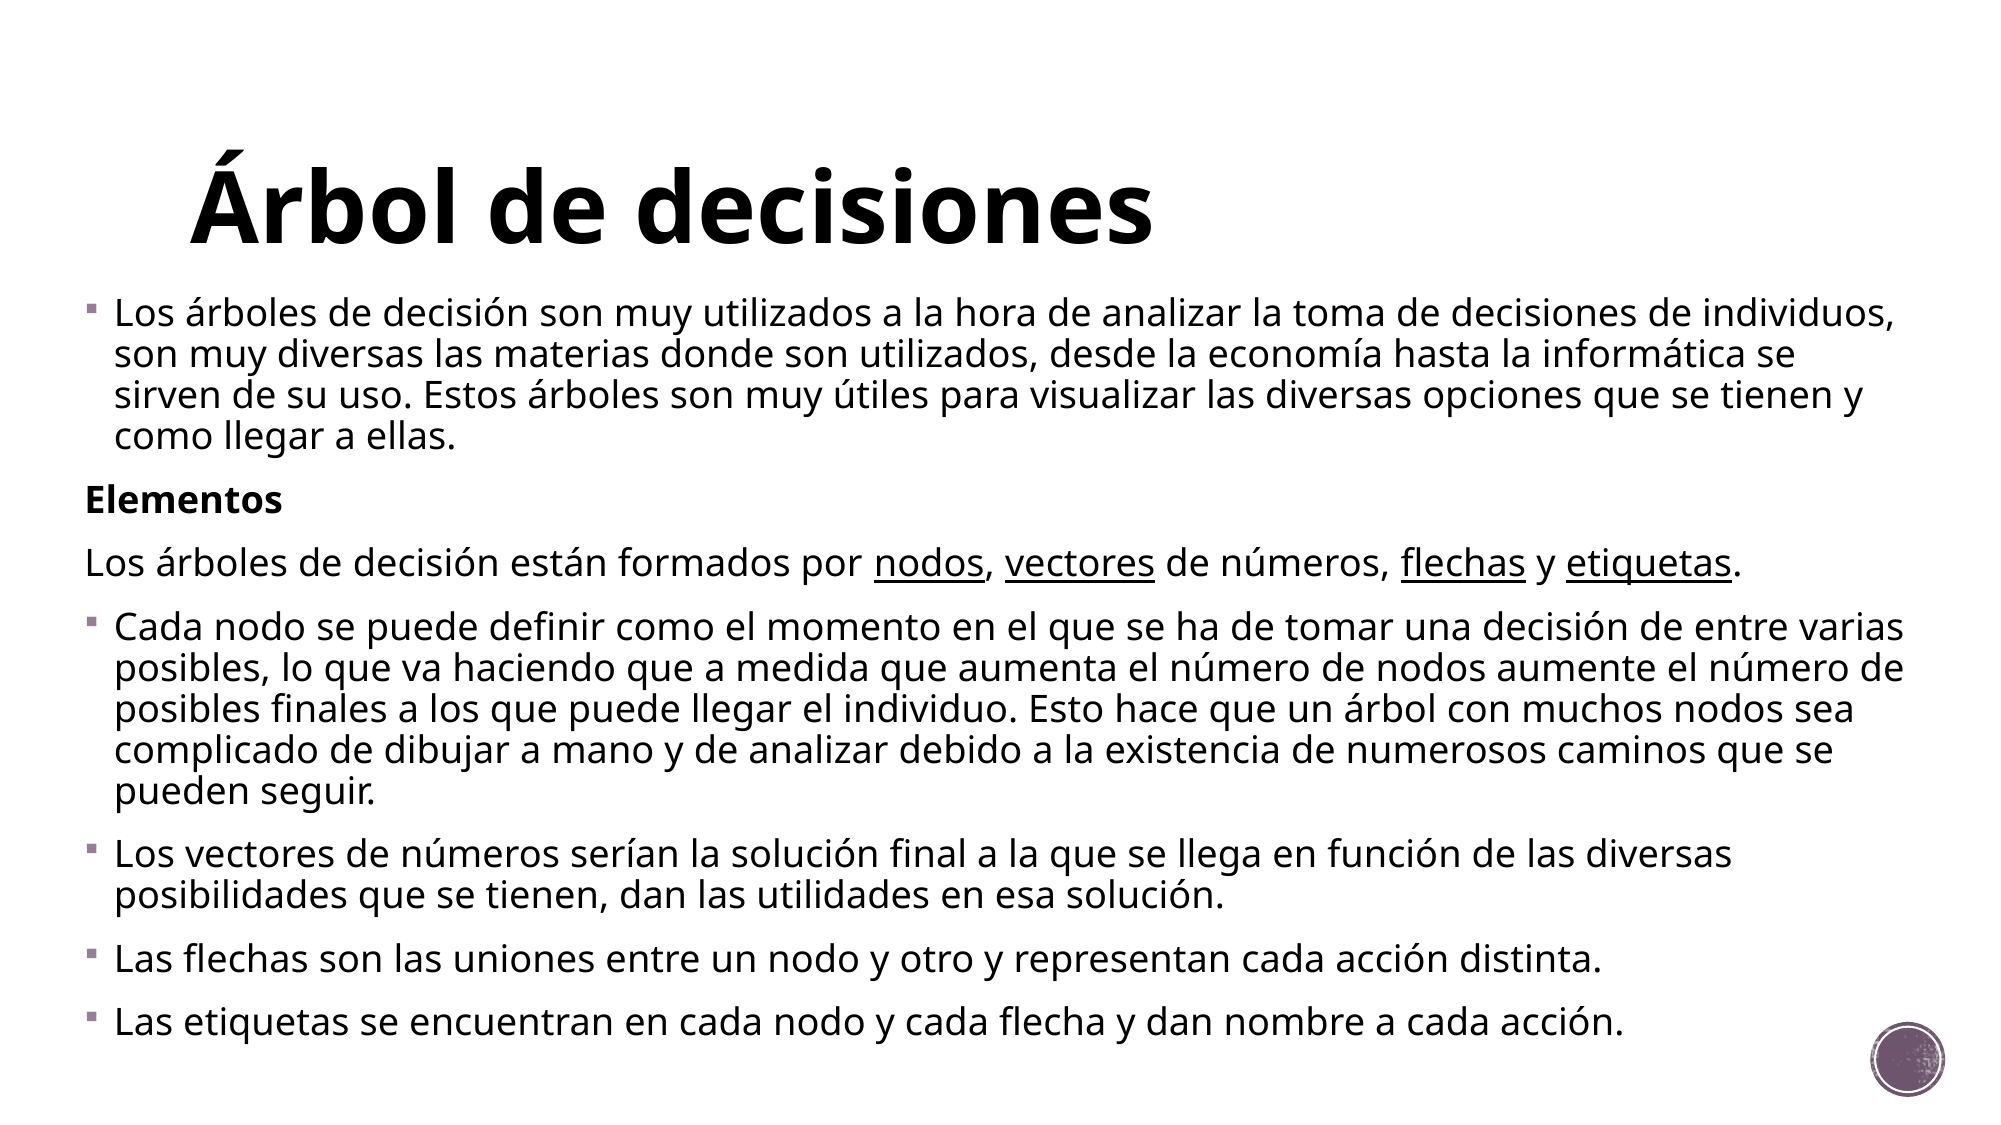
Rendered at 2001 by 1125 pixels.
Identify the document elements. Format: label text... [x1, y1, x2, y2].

title Árbol de decisiones [175, 79, 1826, 286]
list Los árboles de decisión son muy utilizados a la hora de analizar la toma de decisiones de individuos, son muy diversas las materias donde son utilizados, desde la economía hasta la informática se sirven de su uso. Estos árboles son muy útiles para visualizar las diversas opciones que se tienen y como llegar a ellas. Elementos Los árboles de decisión están formados por nodos, vectores de números, flechas y etiquetas. Cada nodo se puede definir como el momento en el que se ha de tomar una decisión de entre varias posibles, lo que va haciendo que a medida que aumenta el número de nodos aumente el número de posibles finales a los que puede llegar el individuo. Esto hace que un árbol con muchos nodos sea complicado de dibujar a mano y de analizar debido a la existencia de numerosos caminos que se pueden seguir. Los vectores de números serían la solución final a la que se llega en función de las diversas posibilidades que se tienen, dan las utilidades en esa solución. Las flechas son las uniones entre un nodo y otro y representan cada acción distinta. Las etiquetas se encuentran en cada nodo y cada flecha y dan nombre a cada acción. [69, 286, 1924, 1057]
